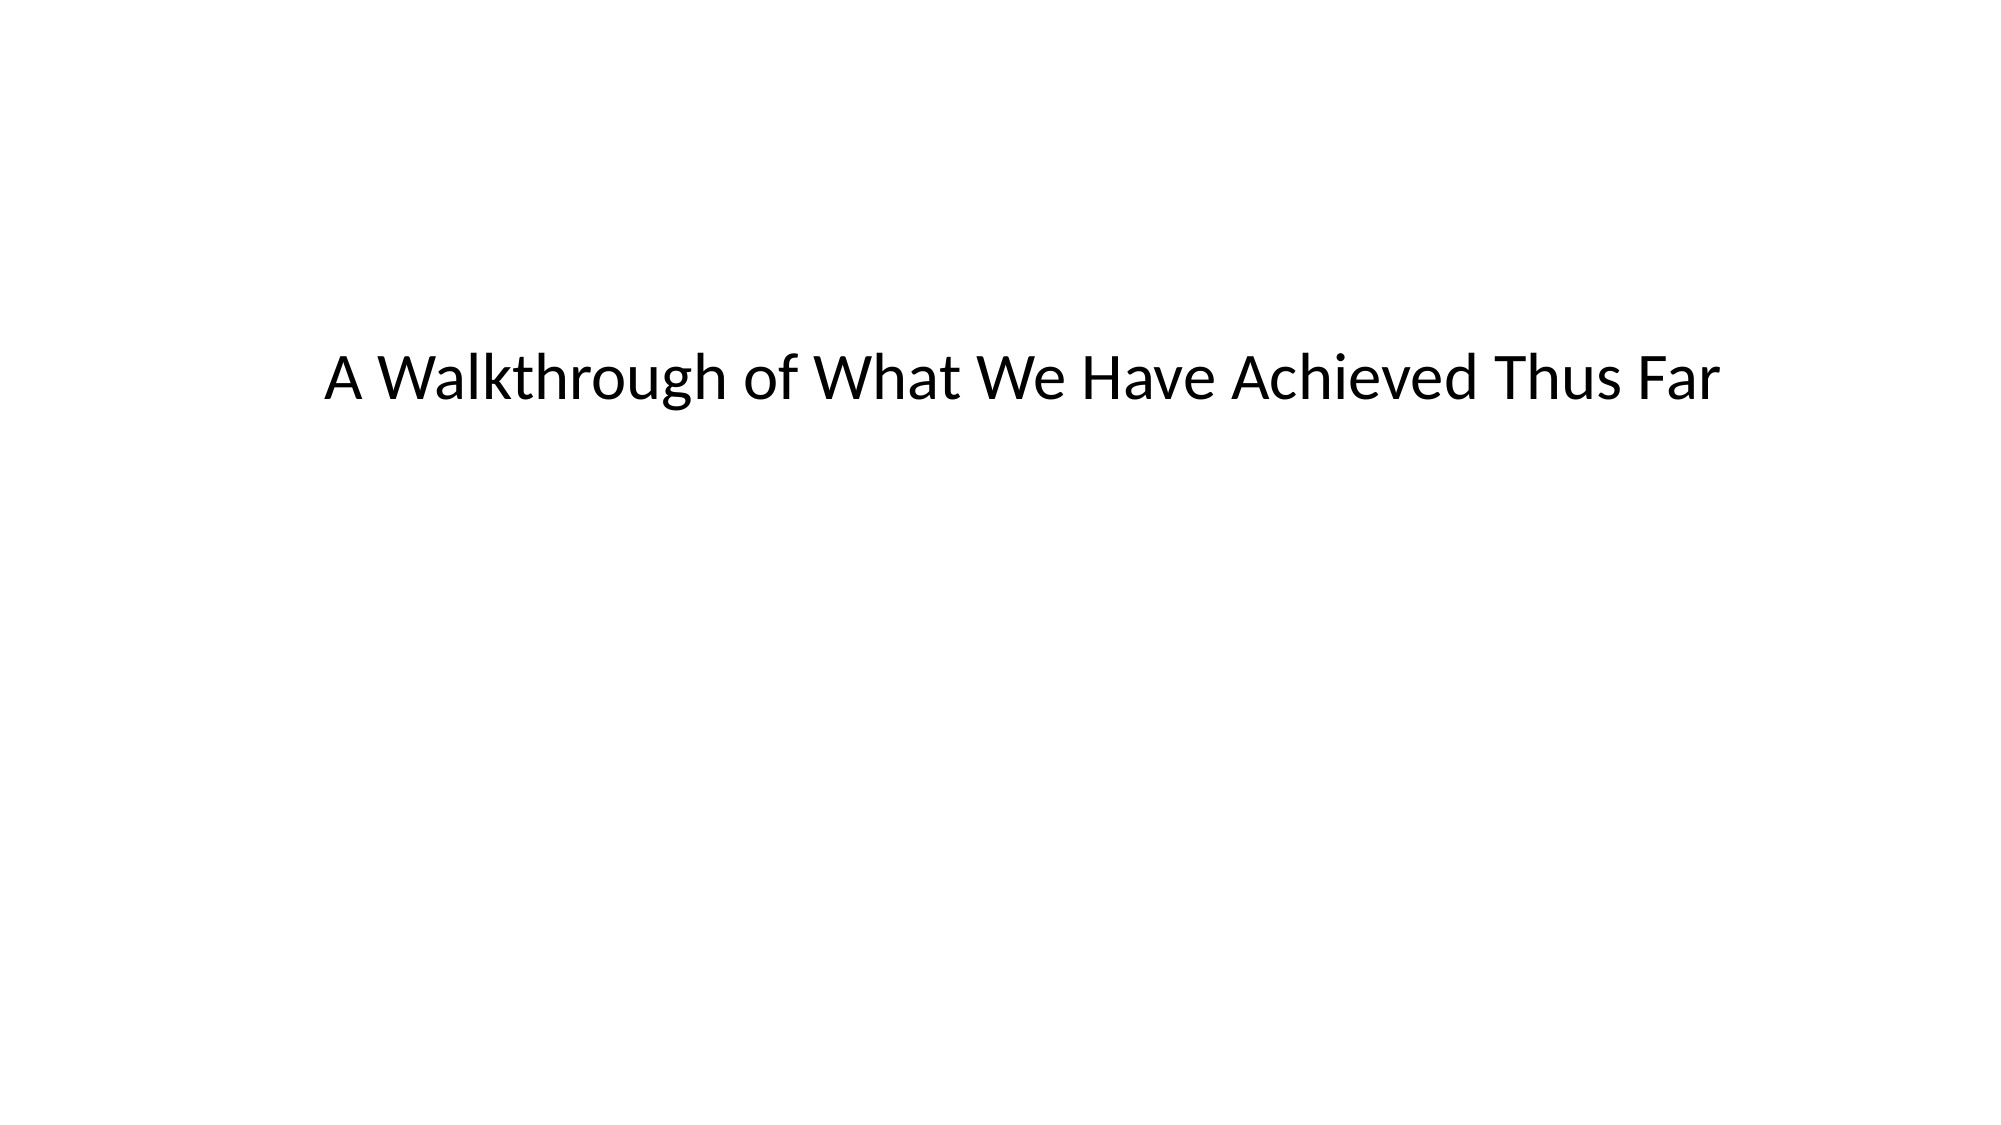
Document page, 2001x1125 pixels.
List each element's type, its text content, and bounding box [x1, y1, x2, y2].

text_box A Walkthrough of What We Have Achieved Thus Far [244, 325, 1803, 421]
